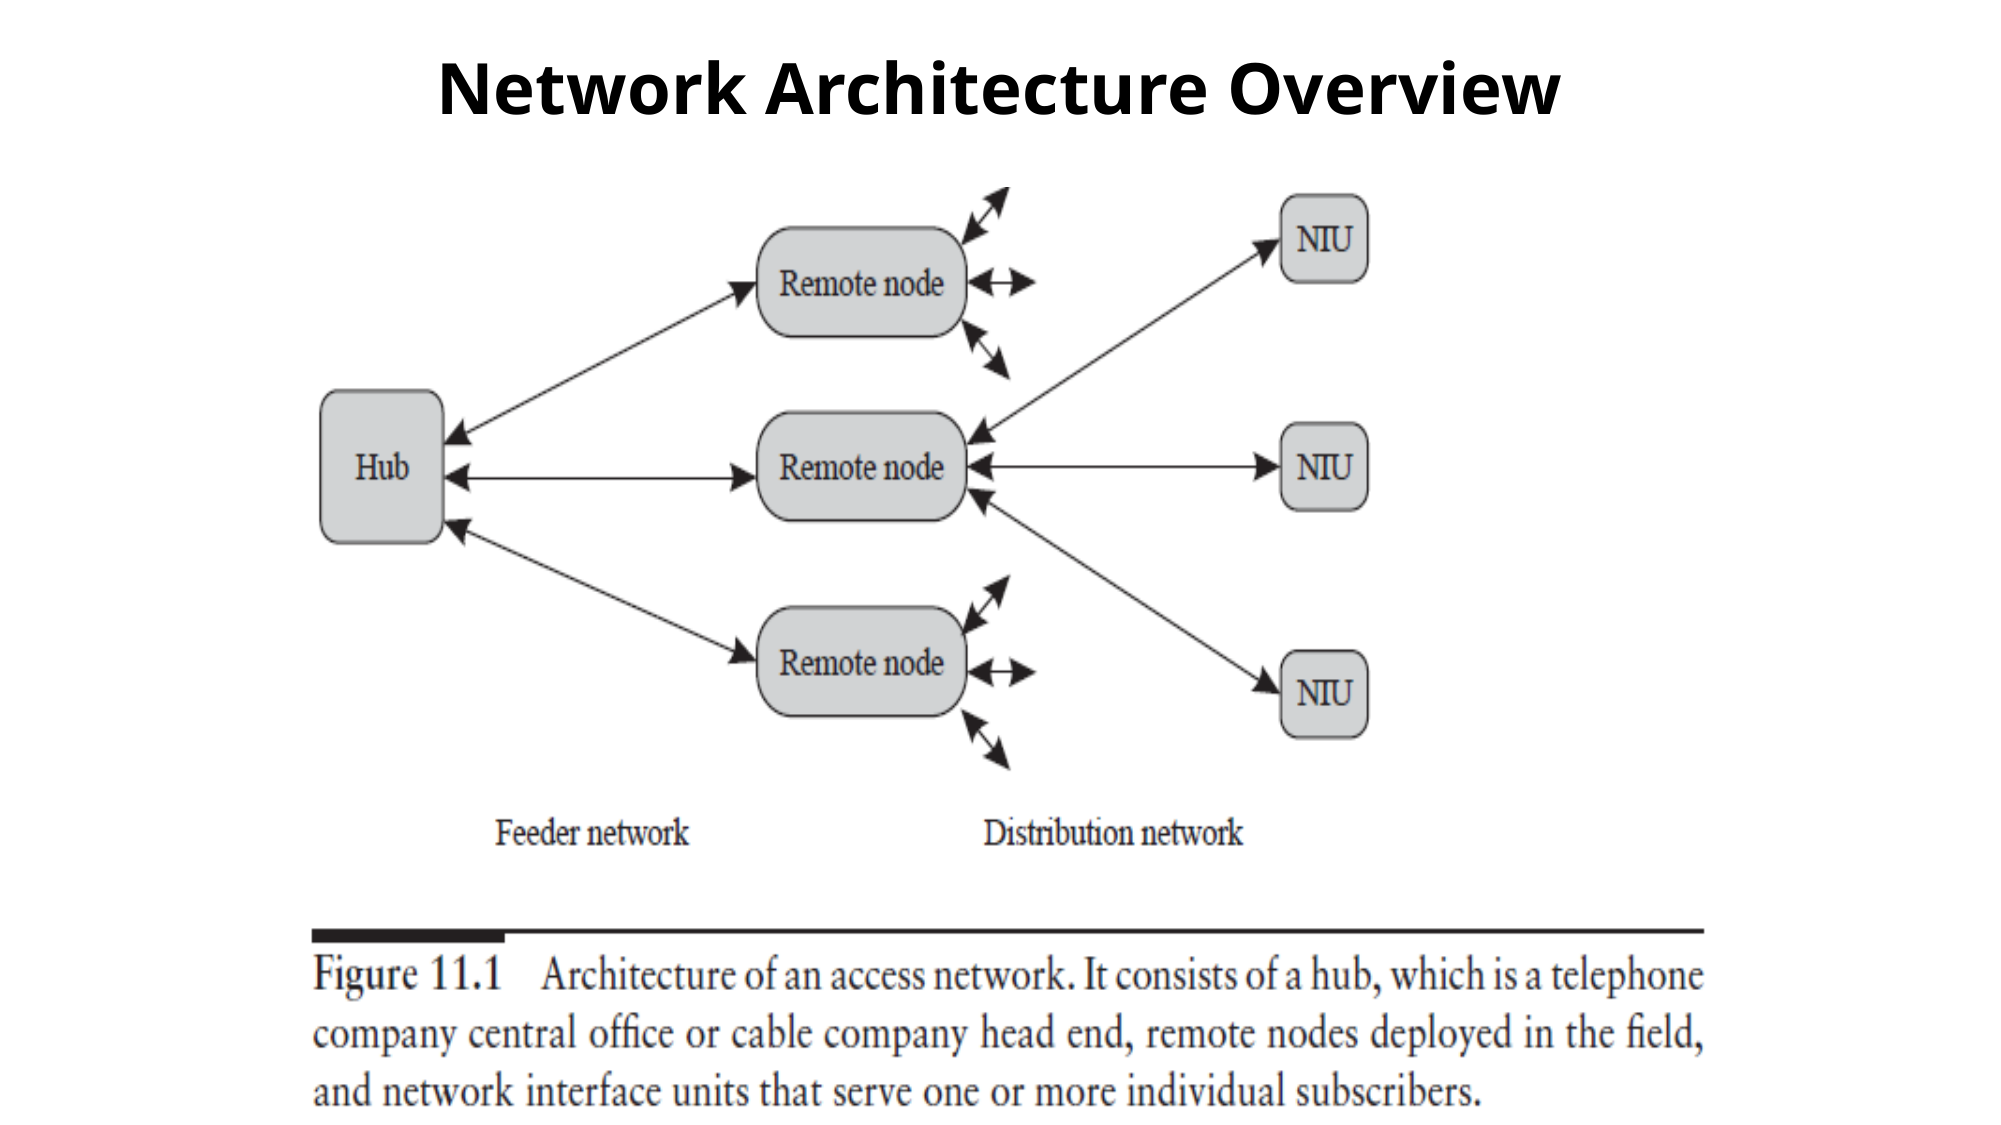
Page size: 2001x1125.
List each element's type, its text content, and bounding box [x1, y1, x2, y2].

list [301, 187, 1712, 1125]
title Network Architecture Overview [324, 45, 1675, 138]
